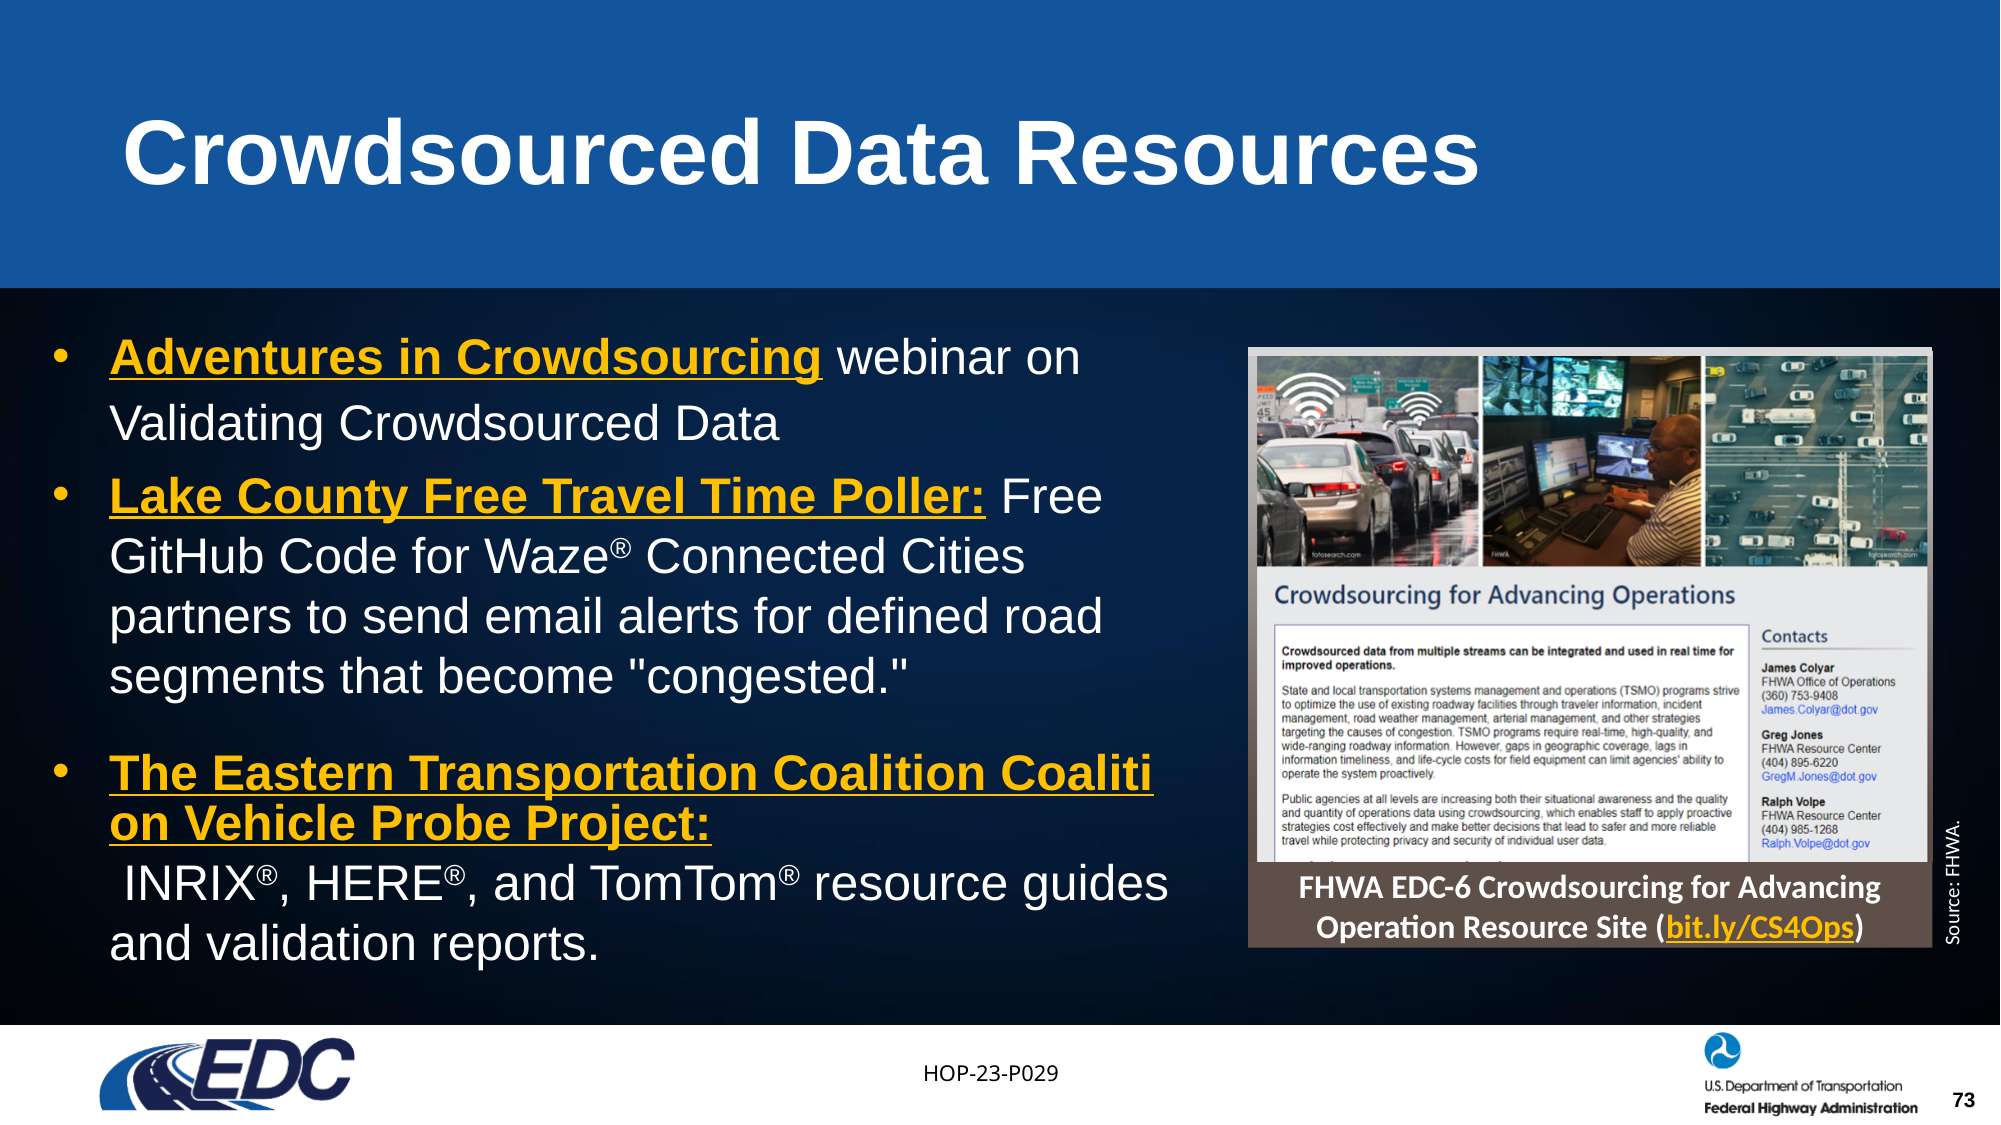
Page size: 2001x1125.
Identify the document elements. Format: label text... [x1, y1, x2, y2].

list Adventures in Crowdsourcing webinar on Validating Crowdsourced Data Lake County Free Travel Time Poller: Free GitHub Code for Waze® Connected Cities partners to send email alerts for defined road segments that become "congested." The Eastern Transportation Coalition Coalition Vehicle Probe Project: INRIX®, HERE®, and TomTom® resource guides and validation reports. [37, 311, 1193, 912]
text_box Source: FHWA. [1931, 702, 1971, 961]
title Crowdsourced Data Resources [108, 68, 1819, 242]
text_box FHWA EDC-6 Crowdsourcing for Advancing Operation Resource Site (bit.ly/CS4Ops) [1247, 861, 1931, 949]
picture [97, 1035, 357, 1114]
picture [0, 289, 2000, 1125]
slide_number 73 [1930, 1075, 1991, 1120]
